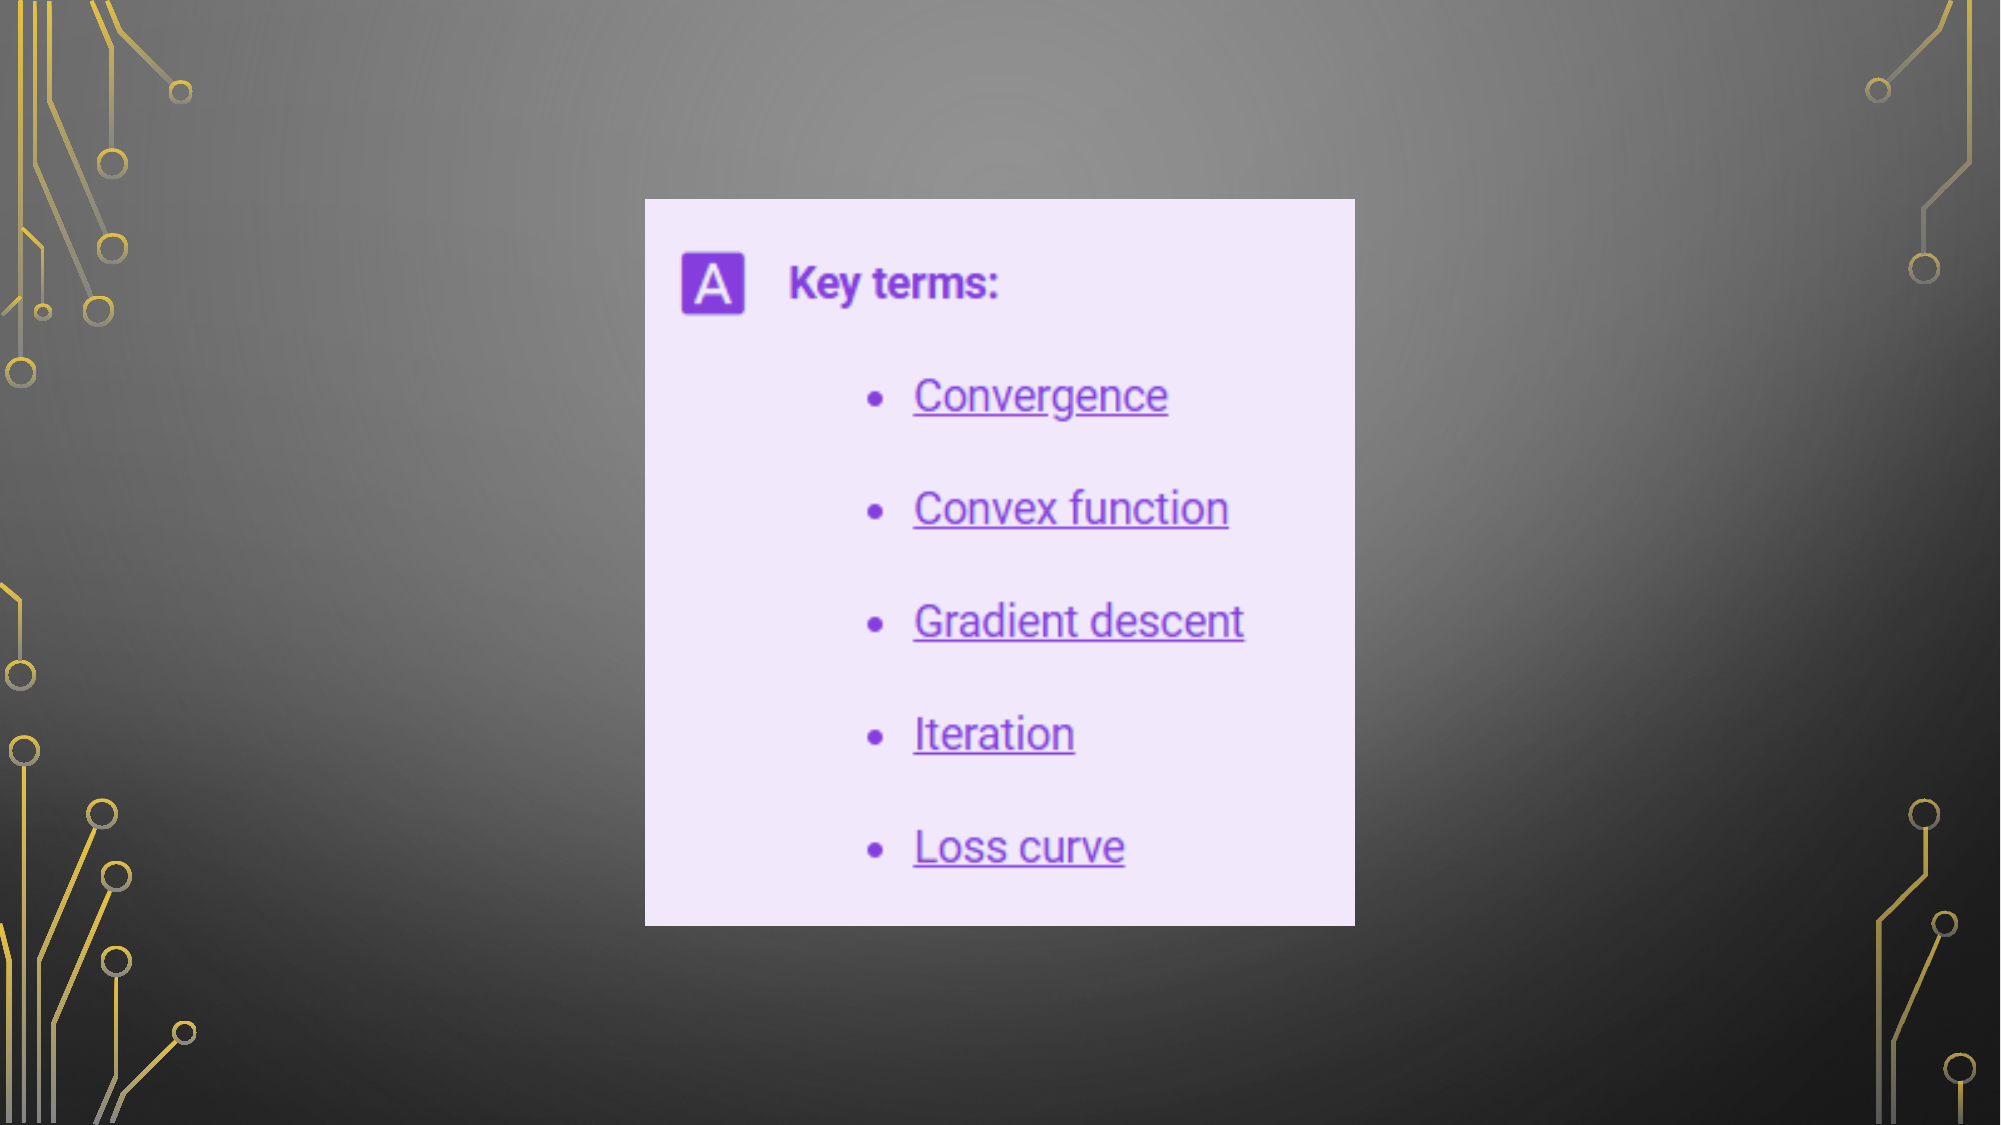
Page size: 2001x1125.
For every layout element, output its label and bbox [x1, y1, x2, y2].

picture [645, 199, 1355, 926]
